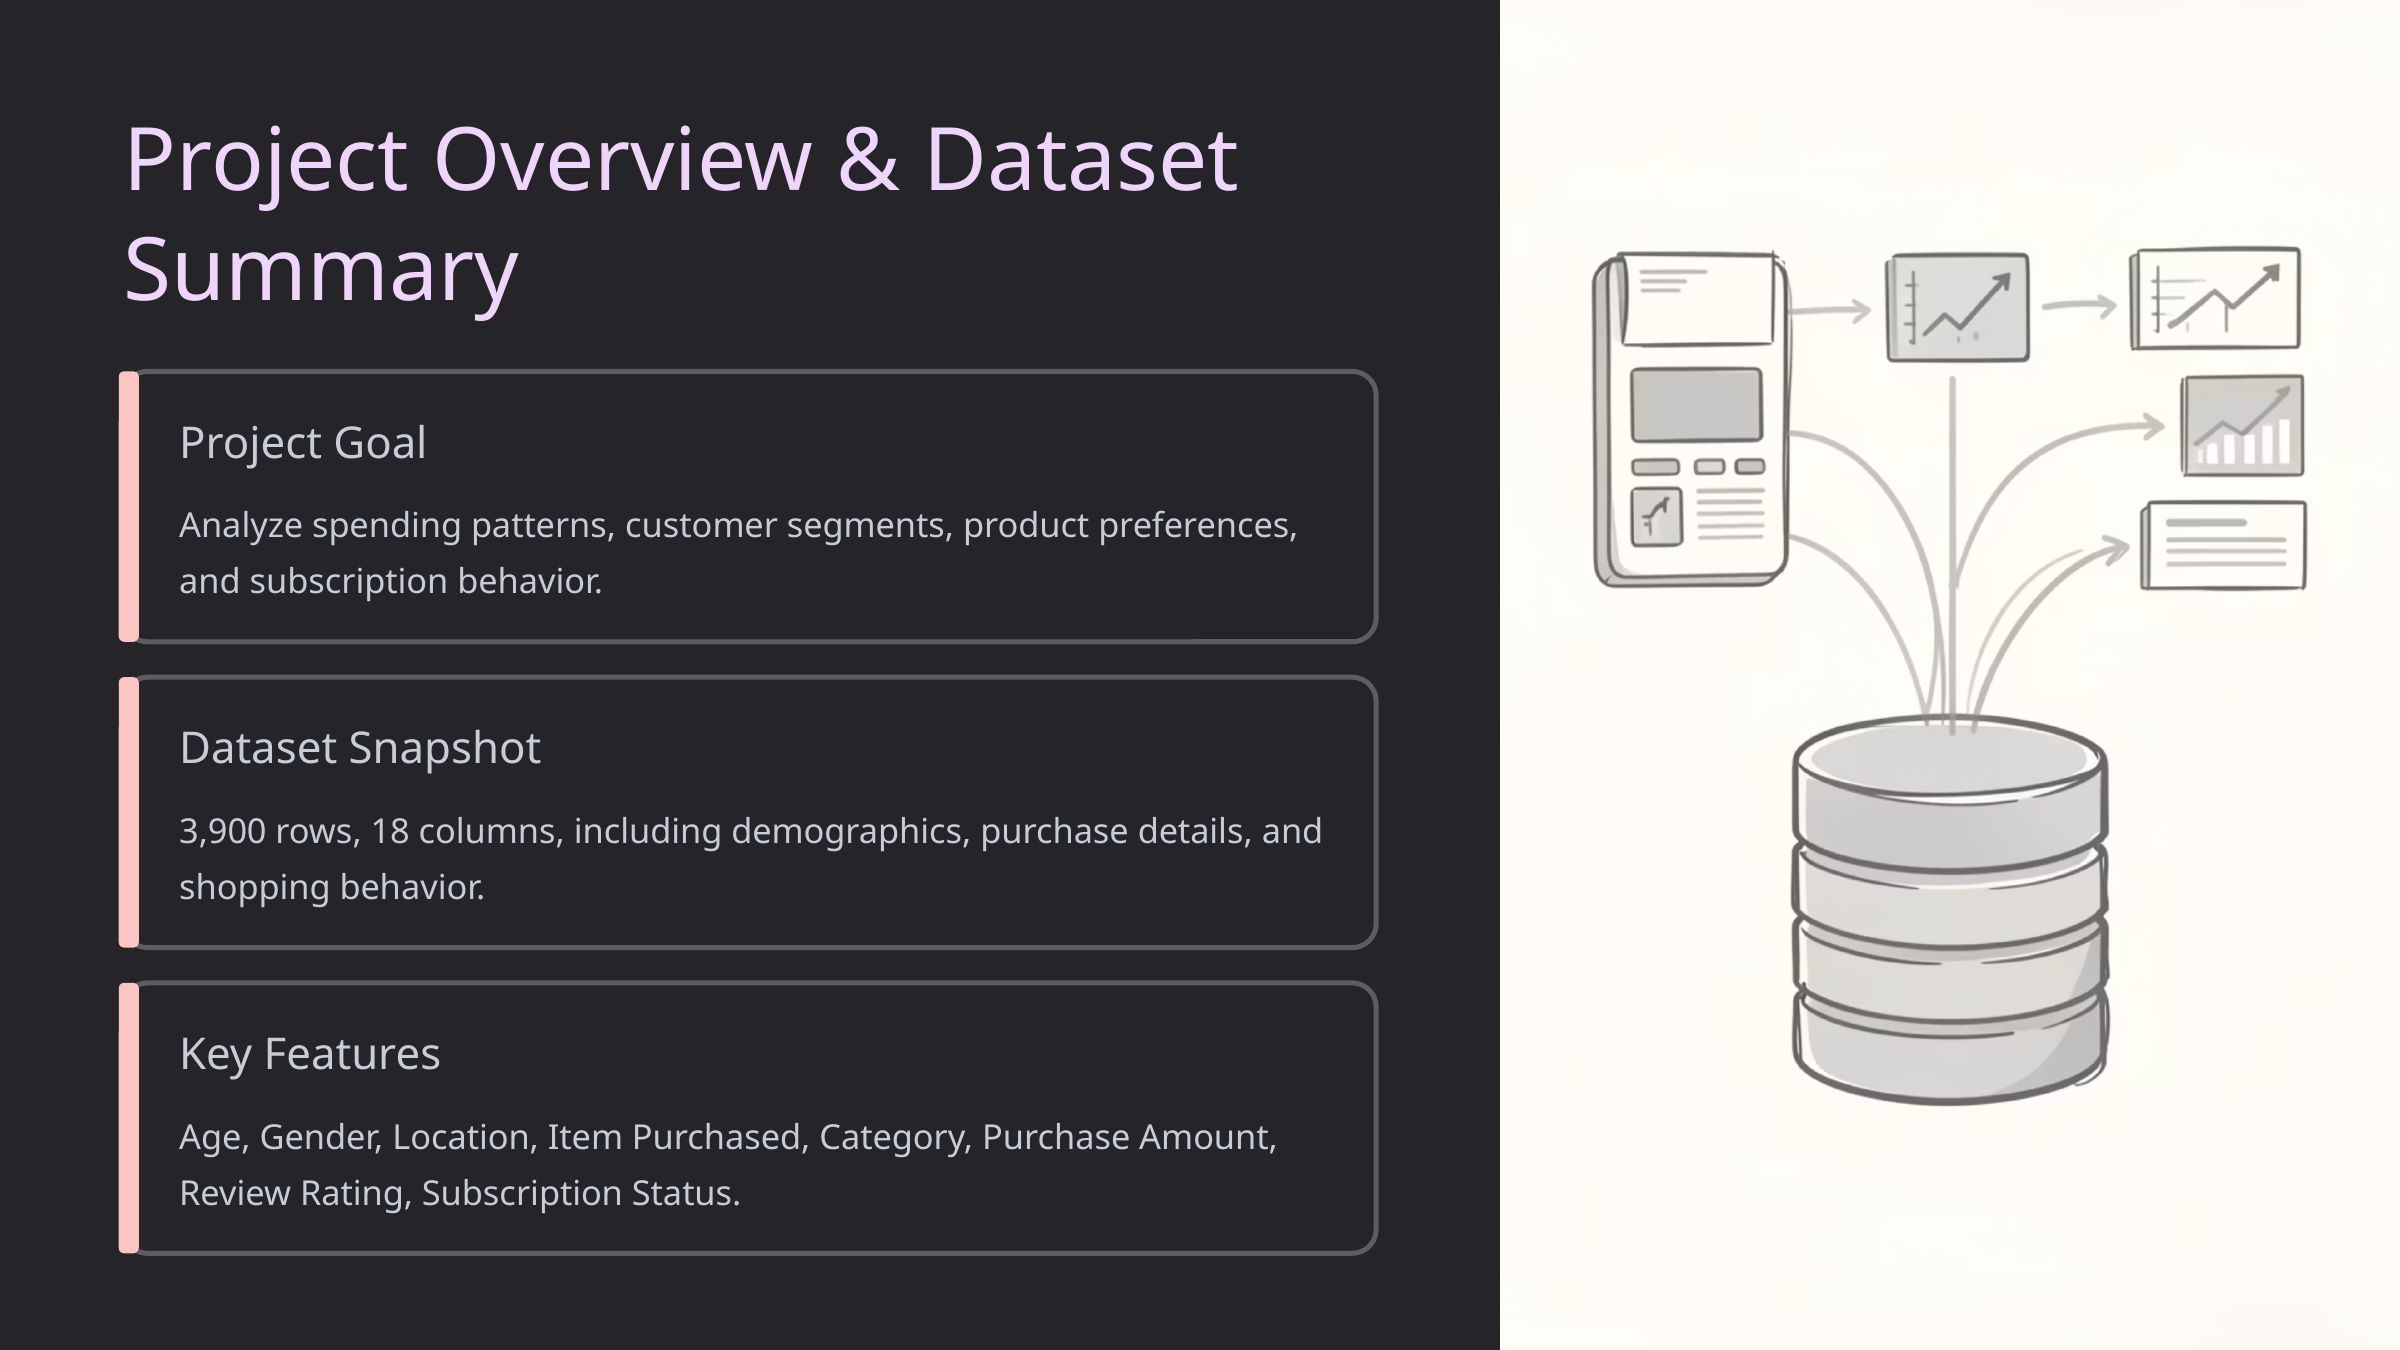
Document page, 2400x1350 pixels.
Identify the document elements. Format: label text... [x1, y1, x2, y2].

text_box Key Features [179, 1023, 622, 1079]
picture [1499, 0, 2400, 1350]
text_box Dataset Snapshot [179, 717, 622, 773]
text_box [118, 982, 139, 1254]
text_box Project Goal [179, 411, 622, 467]
text_box Age, Gender, Location, Item Purchased, Category, Purchase Amount, Review Rating, Subscription Status. [179, 1099, 1336, 1213]
text_box 3,900 rows, 18 columns, including demographics, purchase details, and shopping behavior. [179, 793, 1336, 908]
text_box Project Overview & Dataset Summary [123, 97, 1377, 319]
text_box [138, 982, 1377, 1254]
text_box [138, 371, 1377, 642]
text_box [138, 677, 1377, 948]
text_box [118, 371, 139, 642]
text_box [118, 677, 139, 948]
text_box Analyze spending patterns, customer segments, product preferences, and subscription behavior. [179, 488, 1336, 602]
